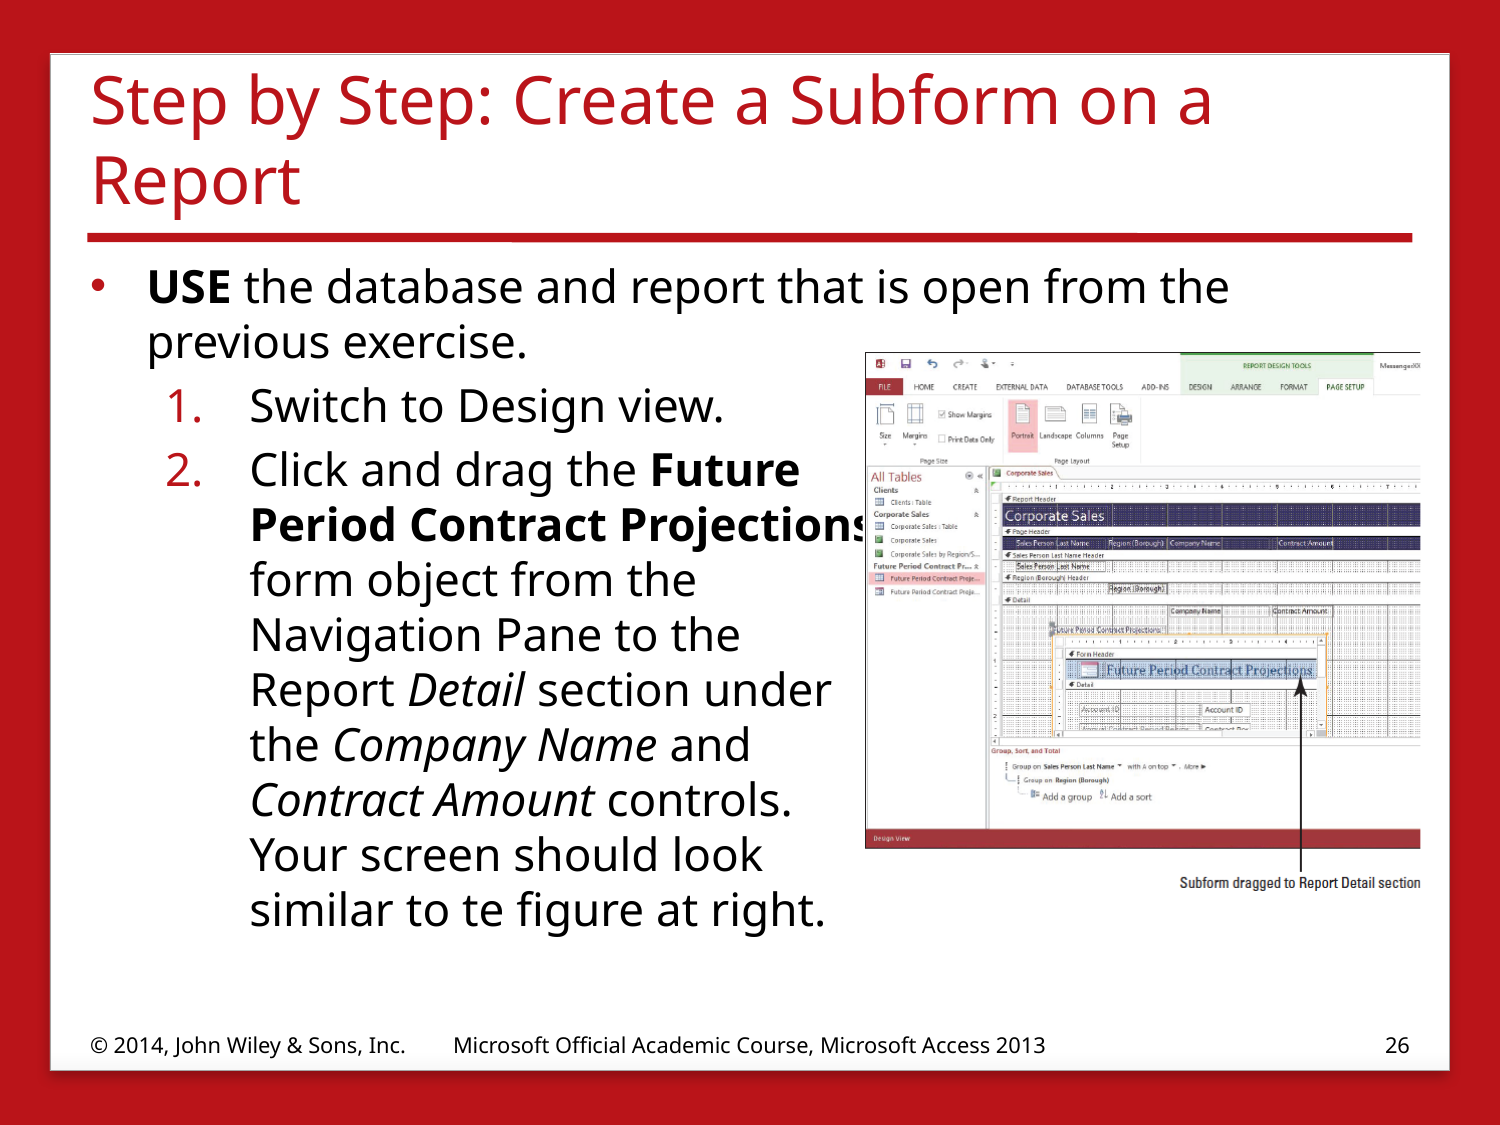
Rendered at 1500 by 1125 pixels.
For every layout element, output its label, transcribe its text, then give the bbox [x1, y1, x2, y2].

list USE the database and report that is open from the previous exercise. Switch to Design view. Click and drag the Future Period Contract Projections form object from the Navigation Pane to the Report Detail section under the Company Name and Contract Amount controls. Your screen should look similar to te figure at right. [75, 249, 1425, 1063]
picture [862, 349, 1421, 897]
title Step by Step: Create a Subform on a Report [74, 74, 1426, 226]
slide_number 26 [1074, 1024, 1426, 1103]
footer Microsoft Official Academic Course, Microsoft Access 2013 [431, 1024, 1069, 1103]
slide_number © 2014, John Wiley & Sons, Inc. [74, 1024, 426, 1103]
